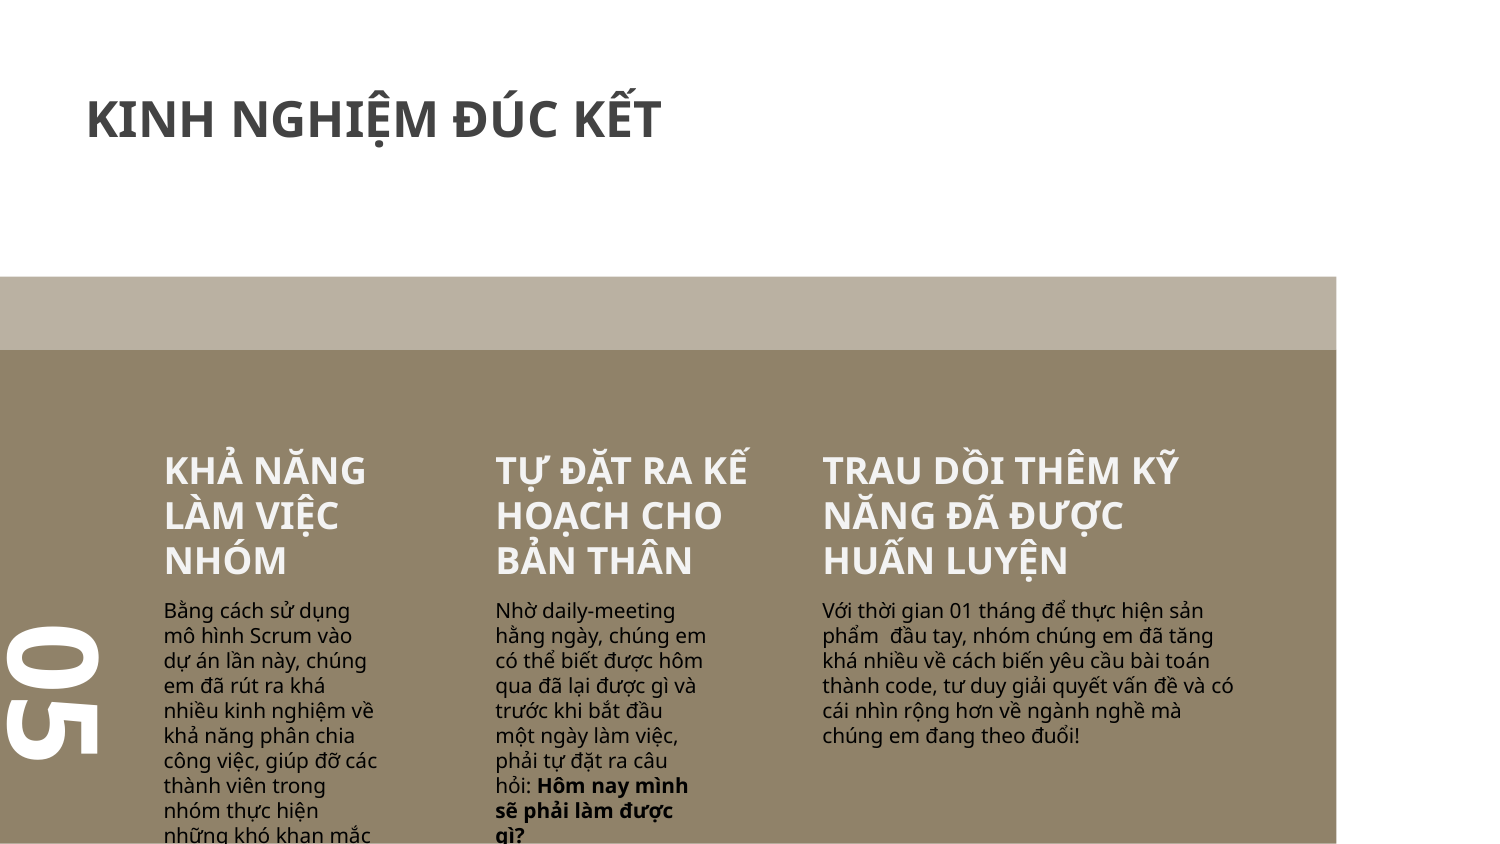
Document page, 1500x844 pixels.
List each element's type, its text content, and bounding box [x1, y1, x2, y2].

subtitle Bằng cách sử dụng mô hình Scrum vào dự án lần này, chúng em đã rút ra khá nhiều kinh nghiệm về khả năng phân chia công việc, giúp đỡ các thành viên trong nhóm thực hiện những khó khan mắc phải [148, 597, 399, 739]
subtitle Với thời gian 01 tháng để thực hiện sản phẩm đầu tay, nhóm chúng em đã tăng khá nhiều về cách biến yêu cầu bài toán thành code, tư duy giải quyết vấn đề và có cái nhìn rộng hơn về ngành nghề mà chúng em đang theo đuổi! [807, 582, 1258, 739]
title TRAU DỒI THÊM KỸ NĂNG ĐÃ ĐƯỢC HUẤN LUYỆN [807, 490, 1224, 597]
title KHẢ NĂNG LÀM VIỆC NHÓM [148, 490, 449, 597]
text_box [0, 276, 1337, 350]
subtitle Nhờ daily-meeting hằng ngày, chúng em có thể biết được hôm qua đã lại được gì và trước khi bắt đầu một ngày làm việc, phải tự đặt ra câu hỏi: Hôm nay mình sẽ phải làm được gì? [480, 582, 723, 739]
title TỰ ĐẶT RA KẾ HOẠCH CHO BẢN THÂN [480, 490, 776, 597]
text_box [0, 350, 1337, 844]
text_box 05 [11, 495, 107, 781]
title KINH NGHIỆM ĐÚC KẾT [70, 77, 923, 158]
